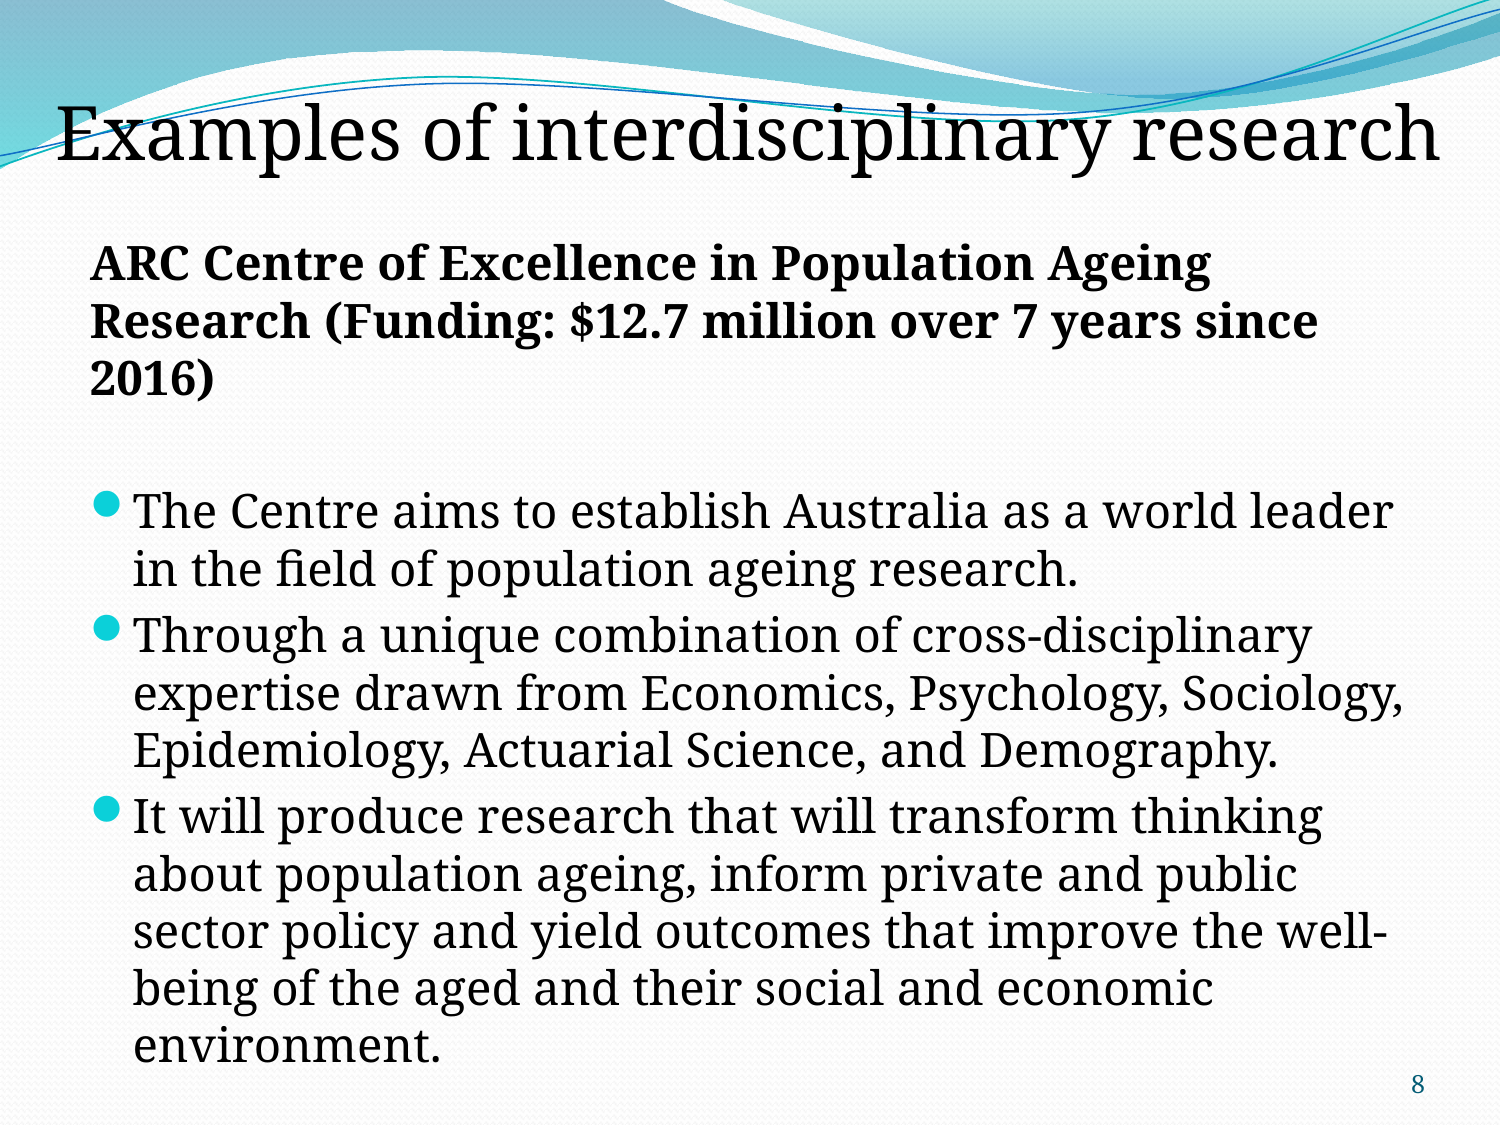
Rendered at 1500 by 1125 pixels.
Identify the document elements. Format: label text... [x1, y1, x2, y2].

text_box Examples of interdisciplinary research [40, 78, 1460, 183]
slide_number 8 [1299, 1042, 1425, 1103]
list ARC Centre of Excellence in Population Ageing Research (Funding: $12.7 million over 7 years since 2016) The Centre aims to establish Australia as a world leader in the field of population ageing research. Through a unique combination of cross-disciplinary expertise drawn from Economics, Psychology, Sociology, Epidemiology, Actuarial Science, and Demography. It will produce research that will transform thinking about population ageing, inform private and public sector policy and yield outcomes that improve the well-being of the aged and their social and economic environment. [75, 225, 1425, 1103]
